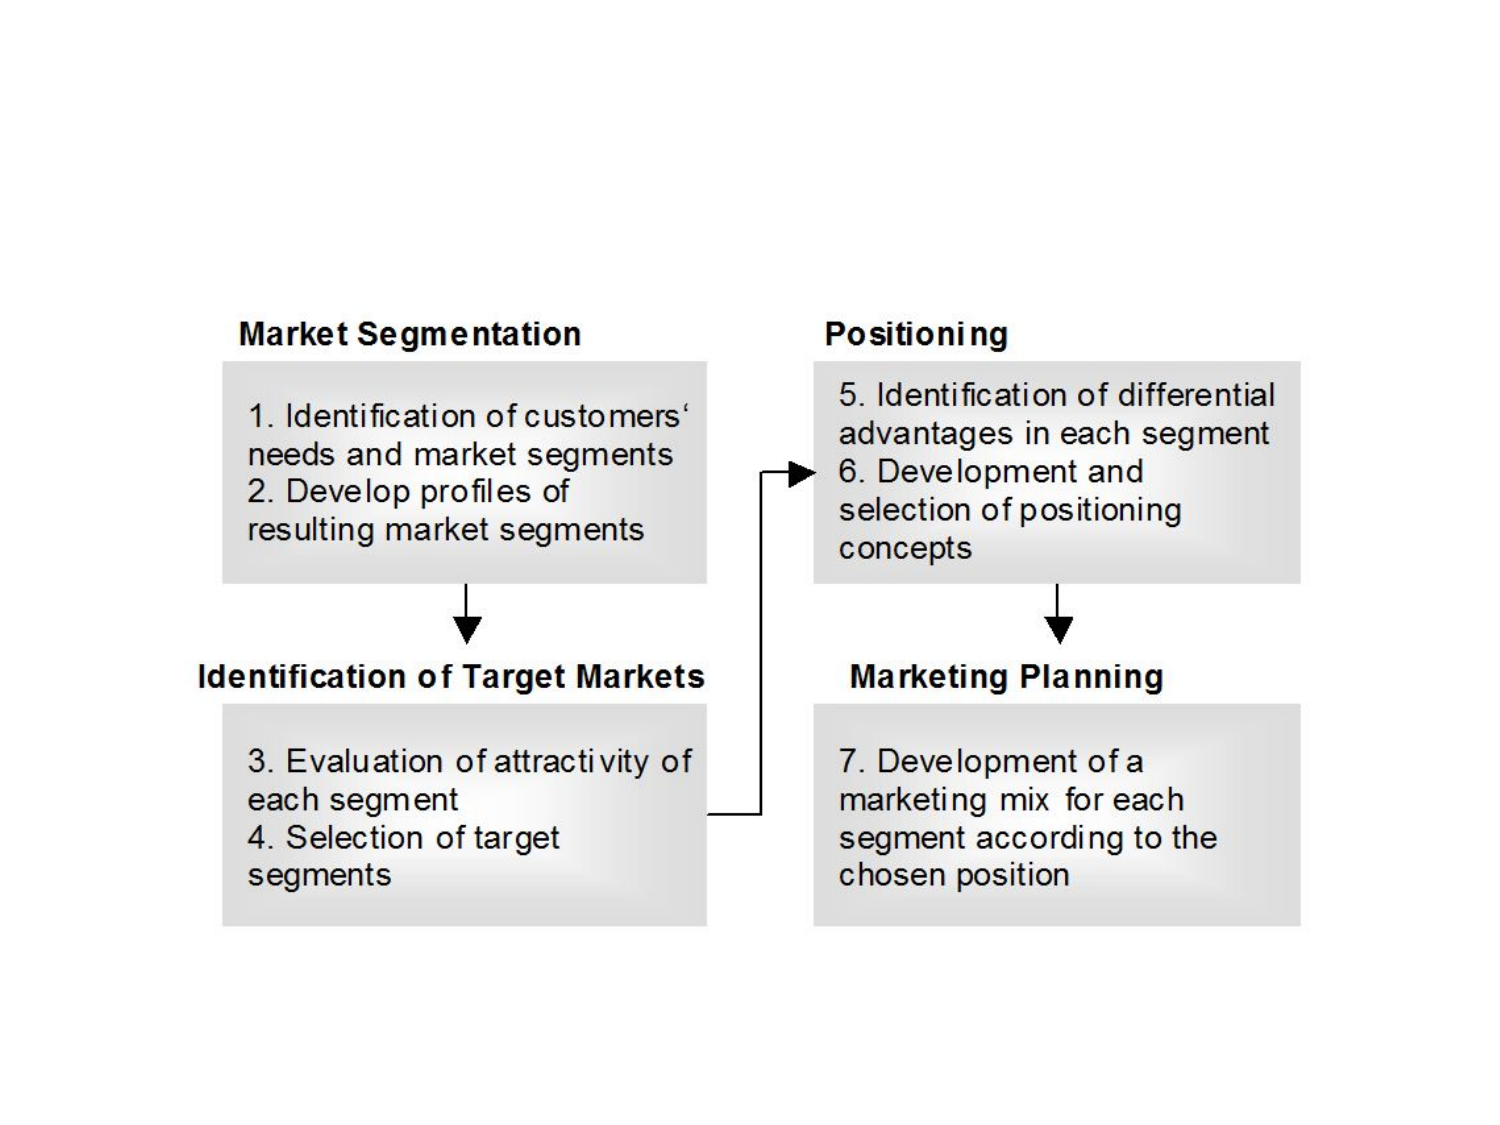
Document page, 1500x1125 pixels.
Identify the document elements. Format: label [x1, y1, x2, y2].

picture [182, 302, 1322, 942]
